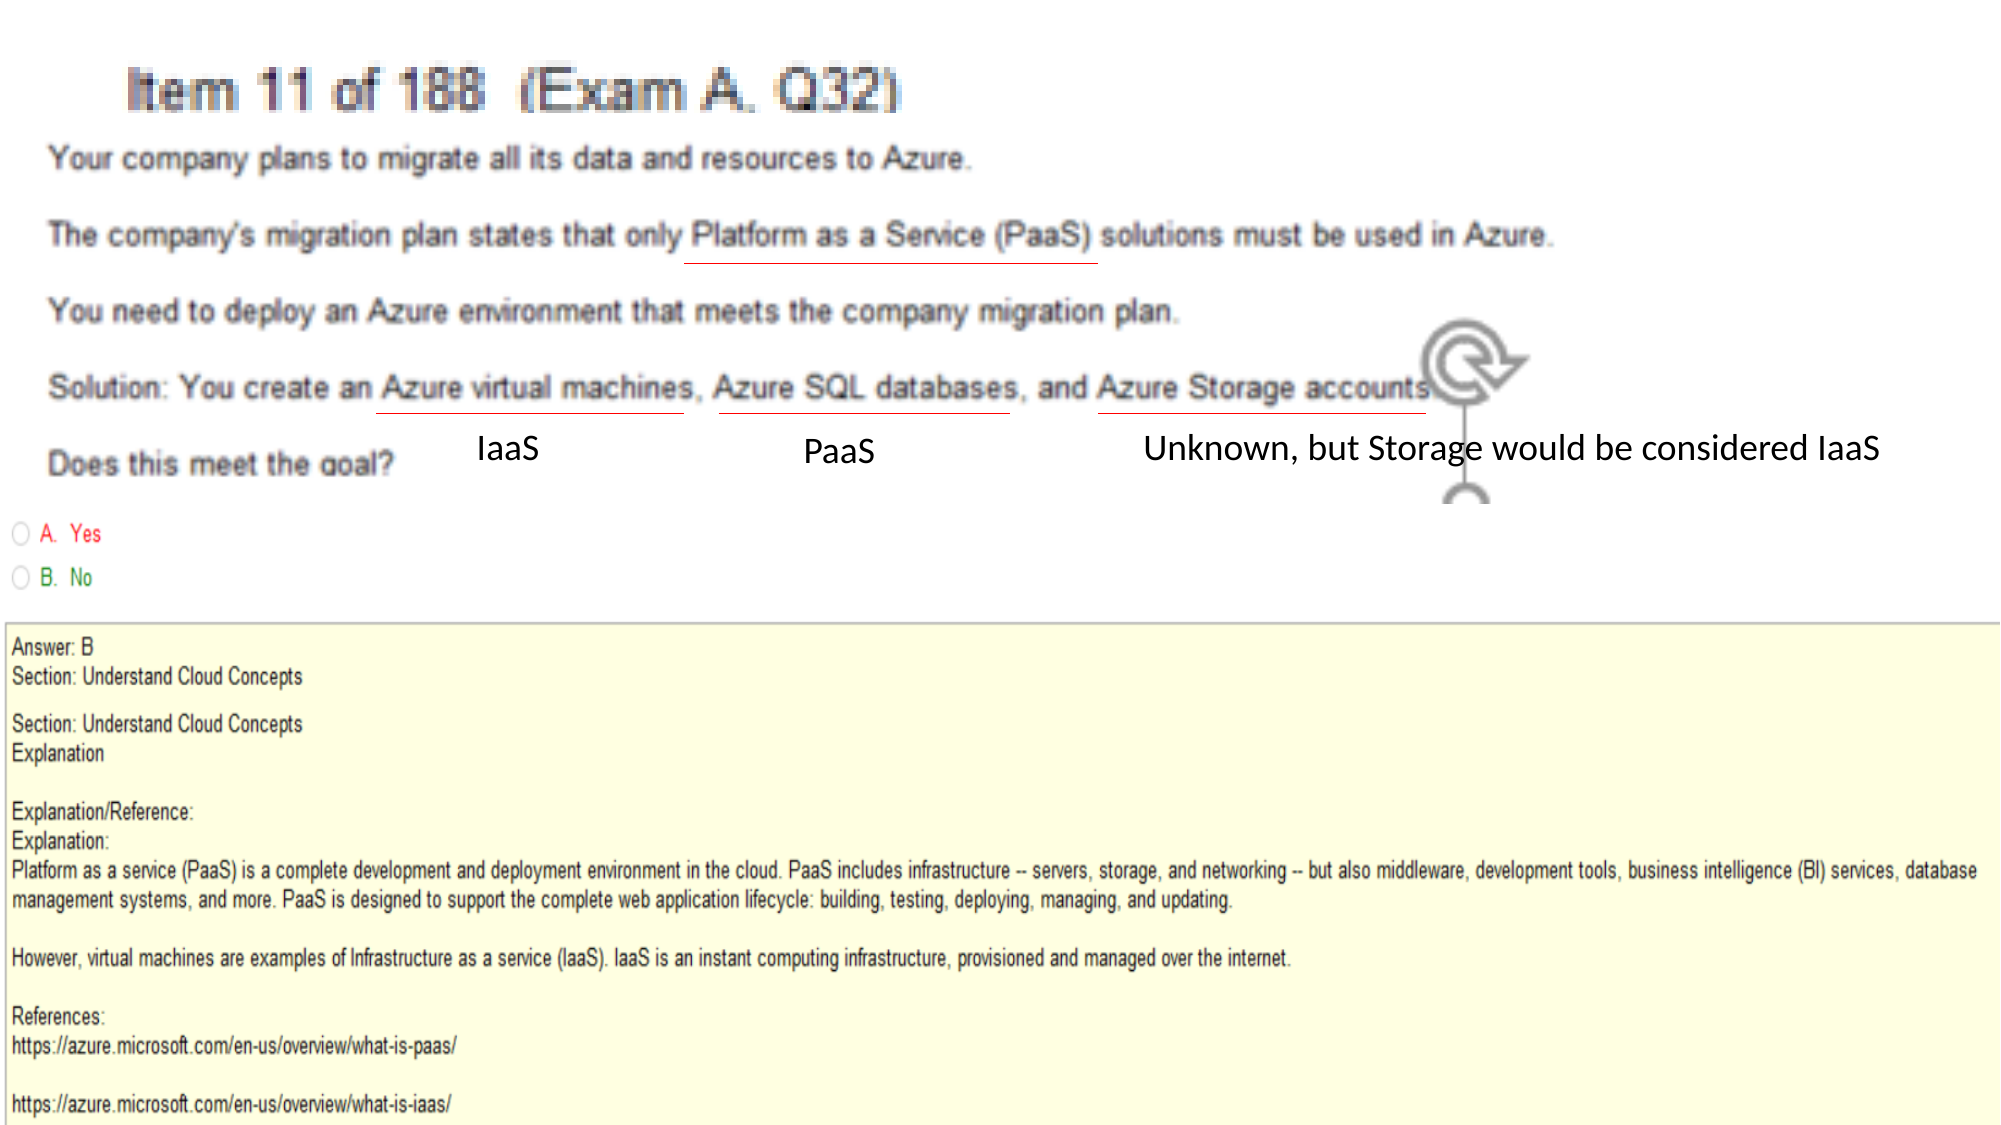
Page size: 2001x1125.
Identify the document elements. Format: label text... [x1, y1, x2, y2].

picture [0, 0, 2000, 1125]
text_box Unknown, but Storage would be considered IaaS [1703, 415, 1897, 476]
